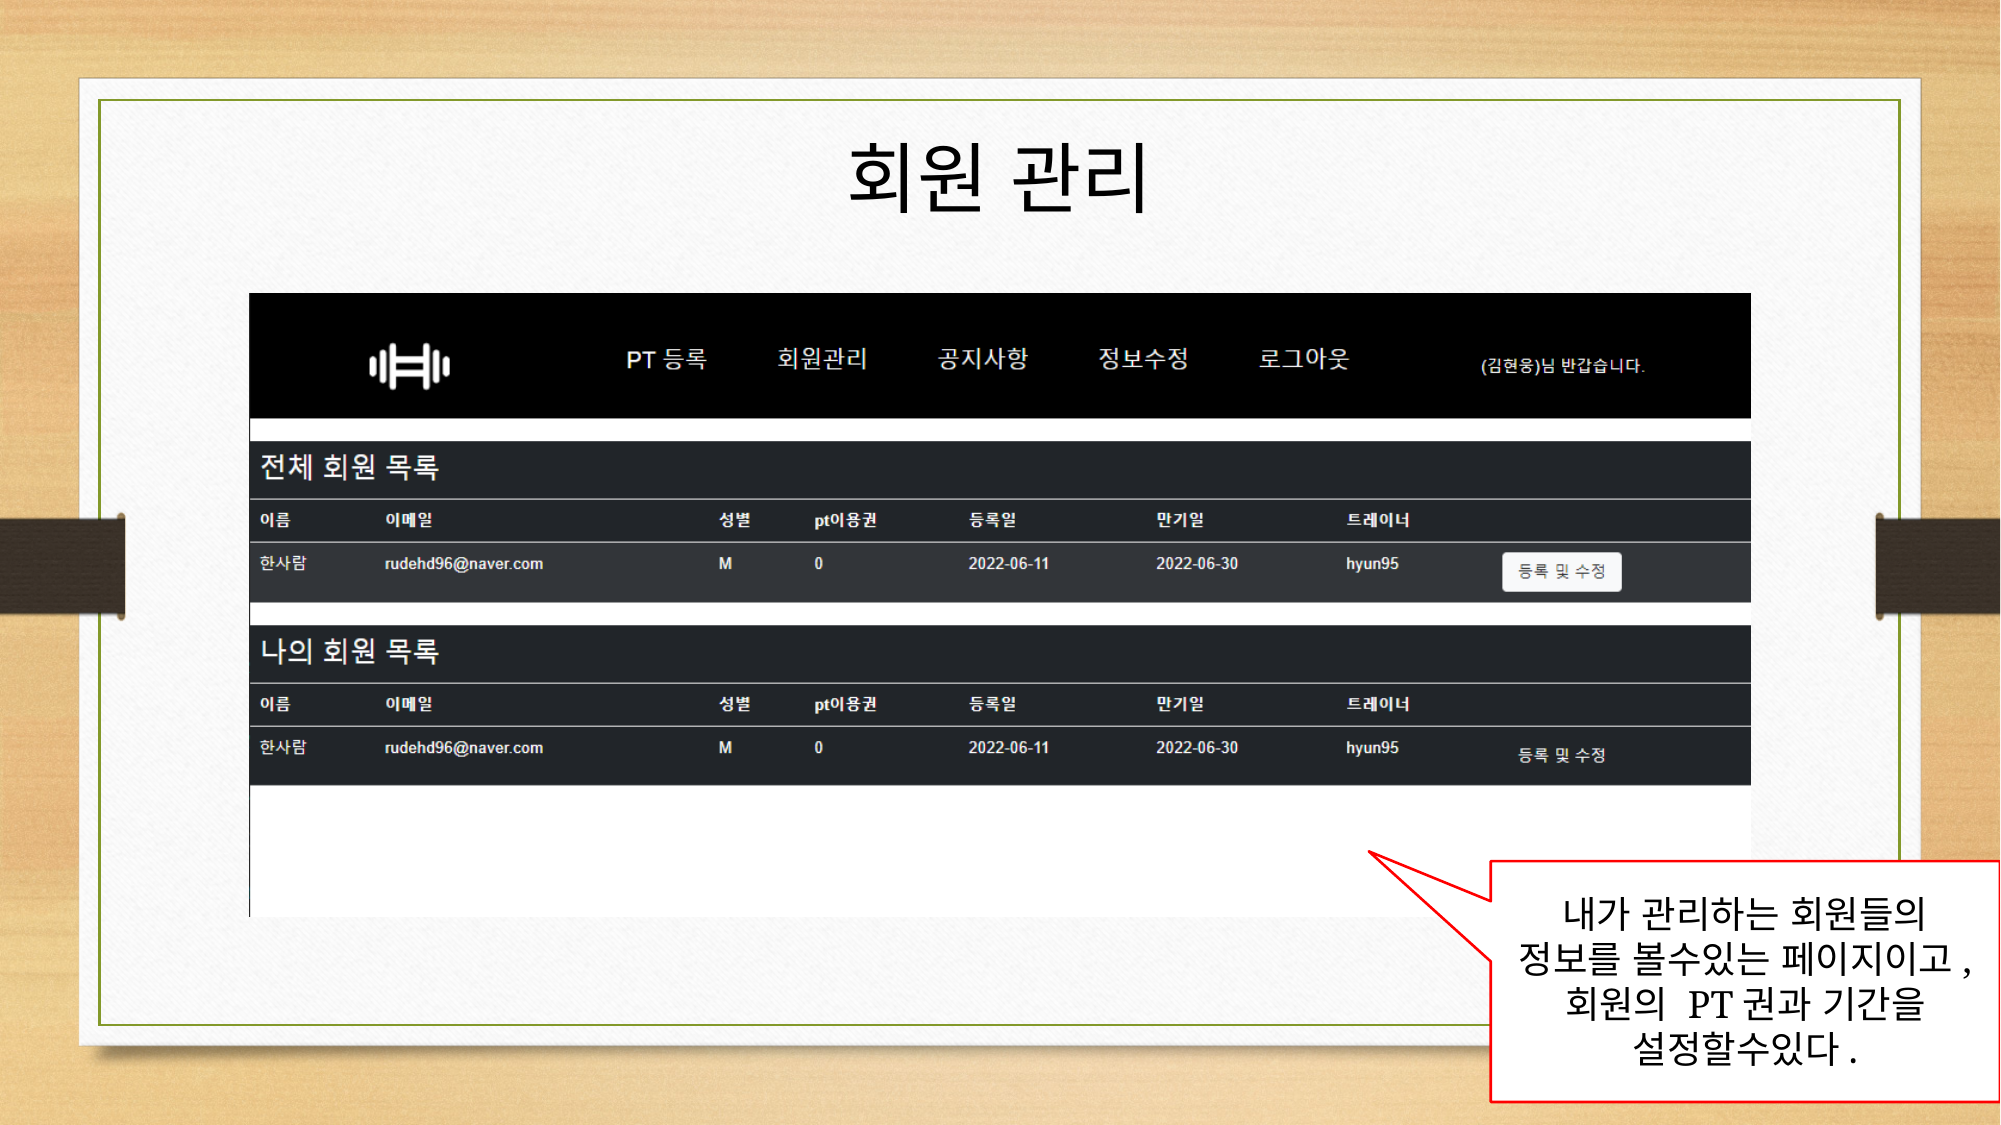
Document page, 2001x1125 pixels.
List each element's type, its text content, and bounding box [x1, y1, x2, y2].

picture [0, 0, 2001, 1125]
text_box 회원 관리 [212, 122, 1788, 232]
text_box 내가 관리하는 회원들의 정보를 볼수있는 페이지이고, 회원의 PT권과 기간을 설정할수있다. [1439, 859, 2000, 1104]
